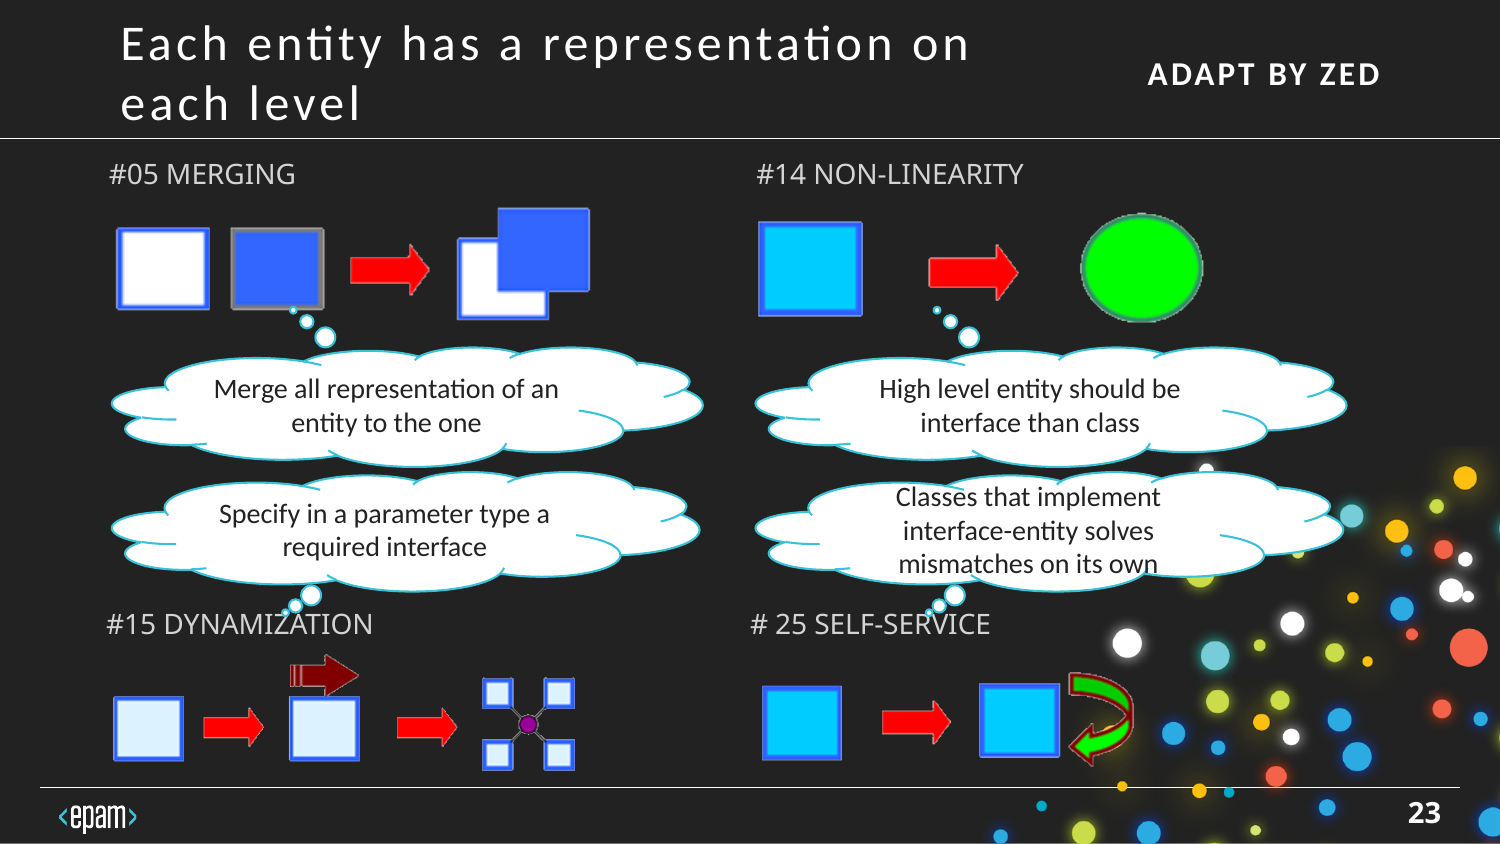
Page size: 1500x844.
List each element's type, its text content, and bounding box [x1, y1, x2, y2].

text_box Merge all representation of an entity to the one [110, 346, 704, 468]
picture [749, 446, 1500, 844]
text_box #15 DYNAMIZATION [91, 598, 389, 681]
picture [105, 647, 579, 777]
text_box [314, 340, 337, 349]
text_box #05 MERGING [94, 148, 312, 198]
text_box Classes that implement interface-entity solves mismatches on its own [754, 471, 1345, 618]
picture [105, 195, 600, 340]
text_box High level entity should be interface than class [754, 346, 1348, 468]
picture [749, 203, 1212, 334]
list Each entity has a representation on each level [105, 43, 1058, 98]
text_box # 25 SELF-SERVICE [735, 598, 1007, 648]
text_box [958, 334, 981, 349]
text_box #14 NON-LINEARITY [741, 148, 1039, 198]
text_box Specify in a parameter type a required interface [110, 471, 701, 618]
slide_number 23 [1216, 791, 1442, 844]
